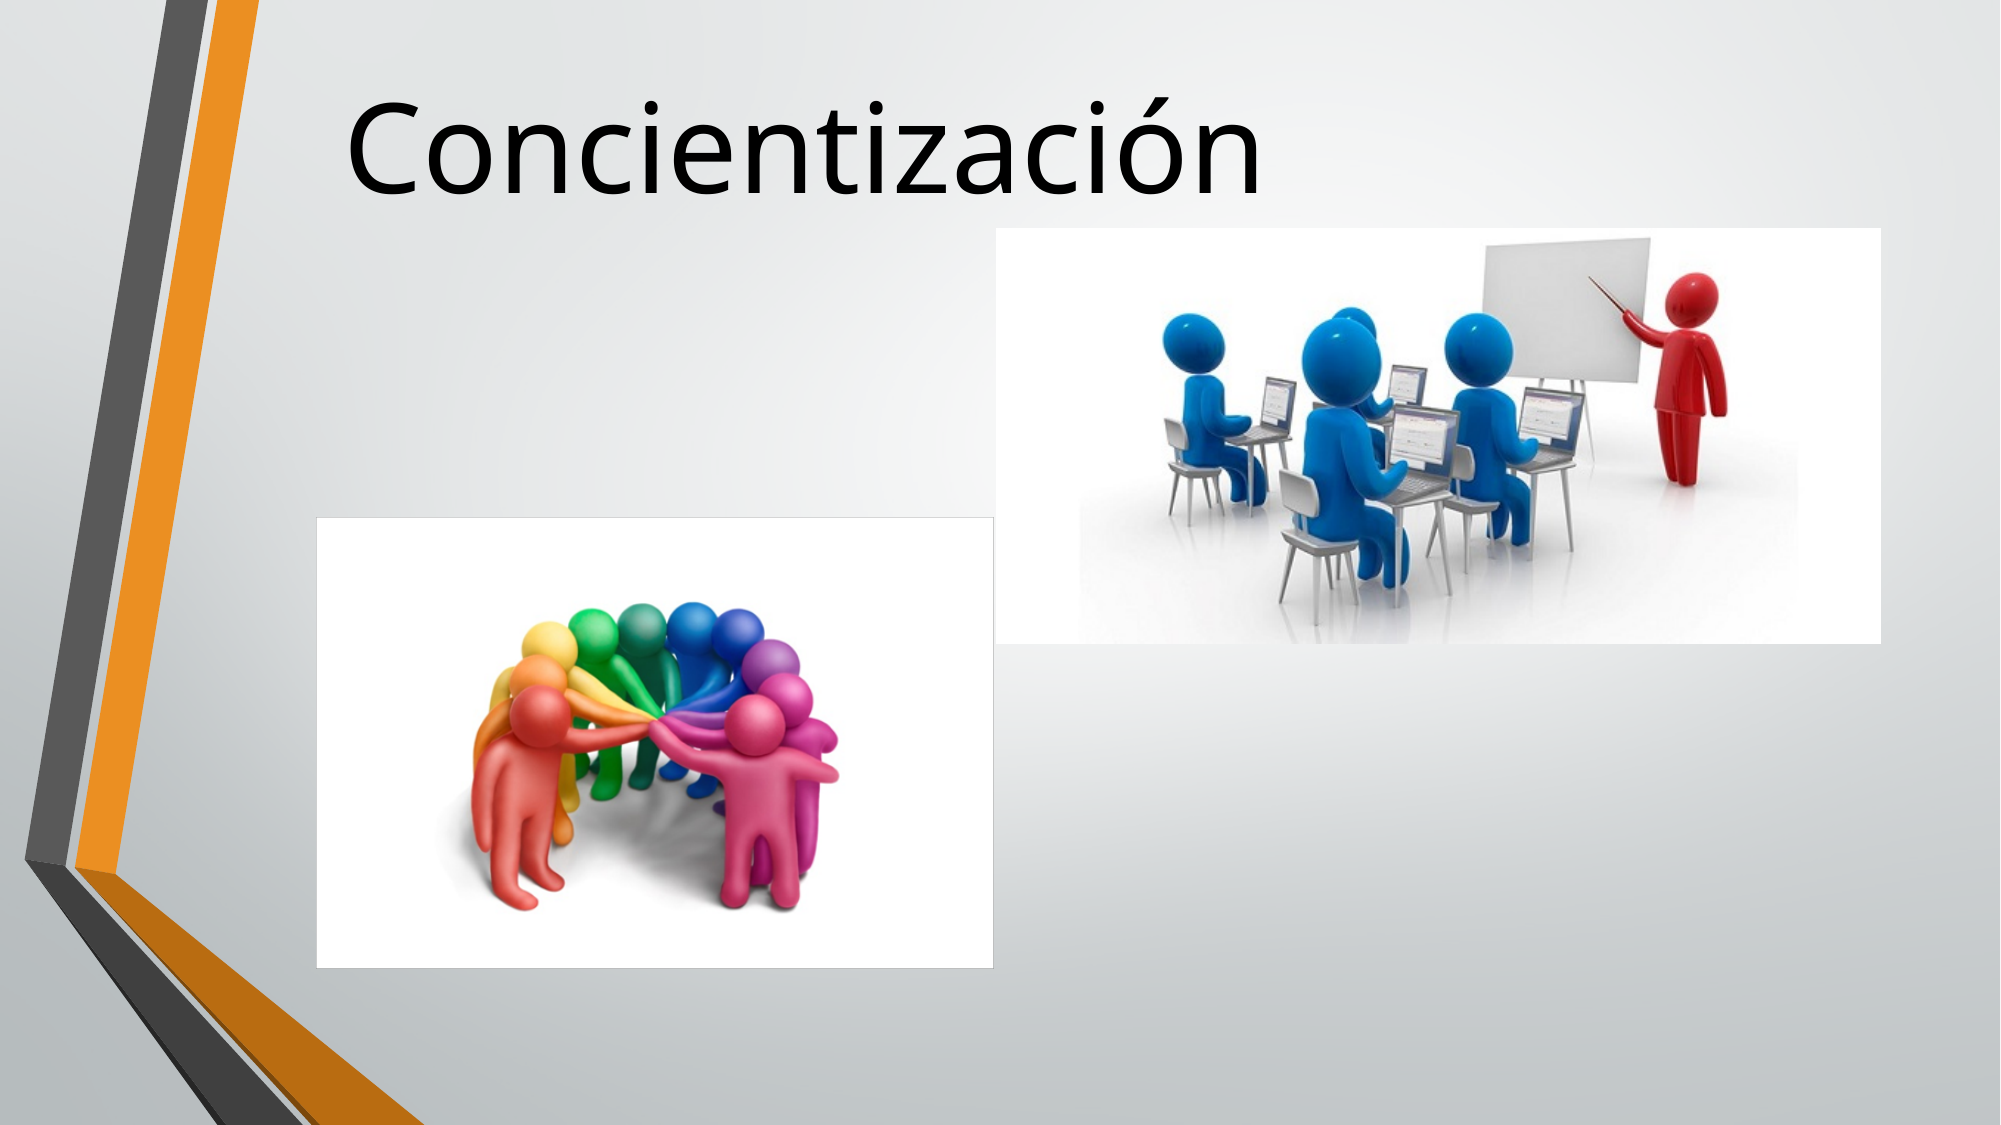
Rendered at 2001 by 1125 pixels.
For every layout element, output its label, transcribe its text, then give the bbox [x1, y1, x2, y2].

title Concientización [0, 0, 1644, 288]
picture [313, 227, 1881, 972]
